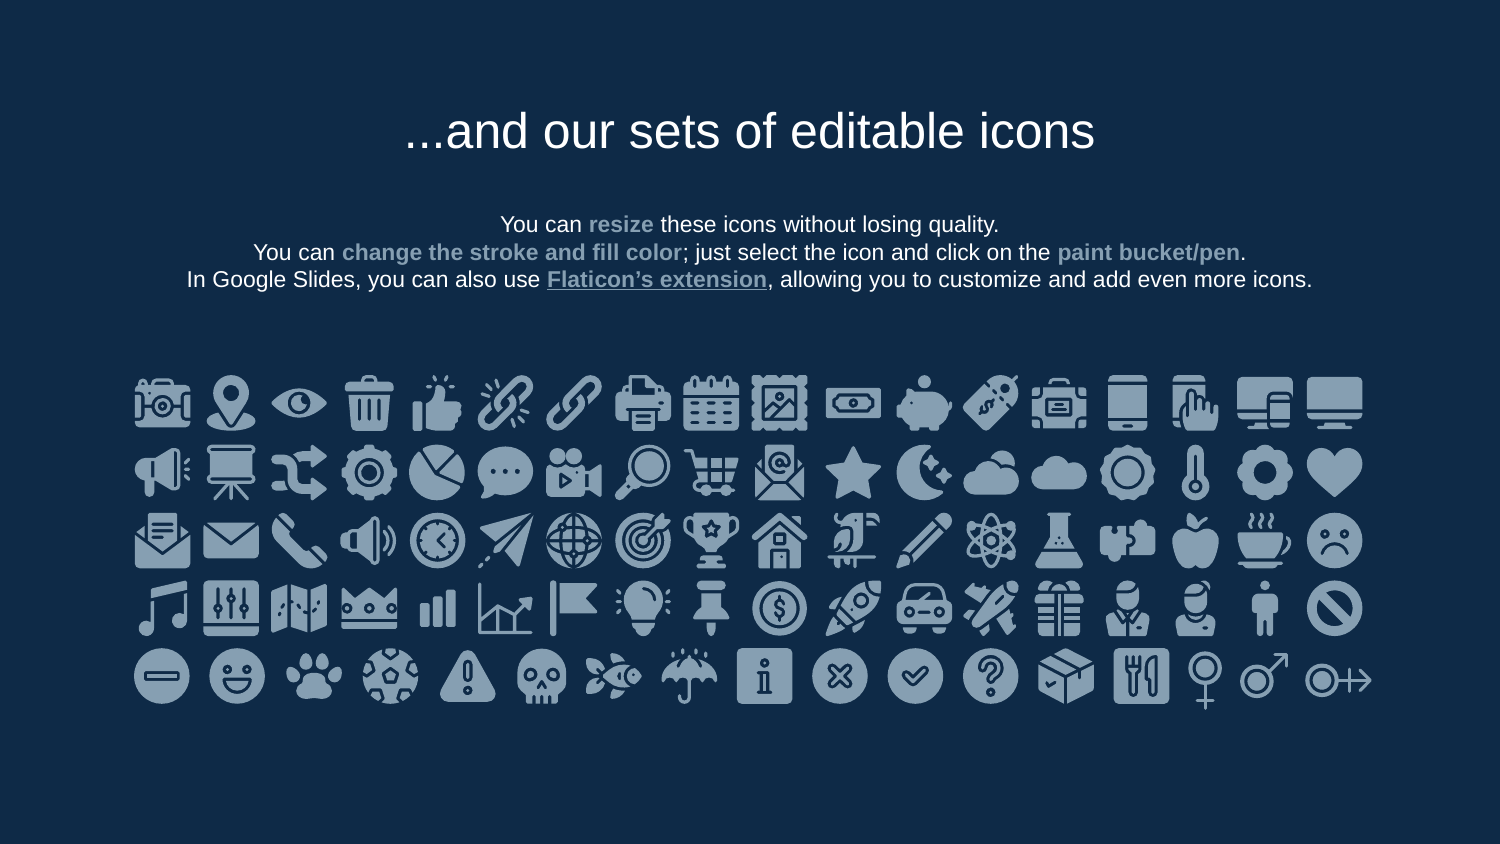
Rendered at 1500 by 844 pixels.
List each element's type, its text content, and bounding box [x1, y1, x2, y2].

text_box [683, 448, 740, 497]
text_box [1034, 512, 1084, 569]
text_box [203, 522, 260, 559]
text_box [269, 512, 329, 569]
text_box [825, 580, 882, 637]
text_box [827, 512, 880, 569]
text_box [1236, 376, 1294, 430]
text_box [692, 580, 730, 637]
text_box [1171, 512, 1220, 569]
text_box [134, 512, 191, 569]
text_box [896, 582, 953, 634]
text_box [1174, 580, 1217, 637]
text_box [1031, 455, 1087, 490]
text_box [1104, 580, 1151, 637]
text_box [754, 444, 805, 501]
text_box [1113, 647, 1170, 705]
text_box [1237, 512, 1293, 569]
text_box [544, 374, 604, 432]
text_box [965, 512, 1017, 569]
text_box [683, 374, 740, 431]
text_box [549, 580, 599, 637]
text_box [517, 648, 567, 704]
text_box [133, 647, 190, 705]
text_box [478, 582, 533, 635]
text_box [887, 647, 944, 705]
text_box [825, 387, 882, 419]
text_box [545, 512, 602, 569]
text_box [137, 580, 188, 637]
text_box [271, 583, 328, 633]
text_box [477, 446, 534, 499]
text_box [1306, 376, 1363, 430]
text_box [825, 446, 882, 499]
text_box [408, 444, 467, 501]
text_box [896, 444, 953, 501]
text_box [206, 444, 256, 501]
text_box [437, 649, 498, 703]
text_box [1251, 580, 1279, 637]
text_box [134, 378, 191, 428]
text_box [412, 374, 463, 432]
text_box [1181, 444, 1210, 501]
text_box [683, 512, 740, 569]
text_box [203, 580, 260, 637]
text_box [962, 375, 1019, 431]
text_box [736, 647, 793, 705]
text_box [752, 580, 808, 636]
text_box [419, 589, 456, 628]
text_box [1306, 512, 1363, 569]
text_box [1306, 447, 1363, 498]
title ...and our sets of editable icons [117, 83, 1383, 163]
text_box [614, 512, 672, 569]
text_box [811, 647, 869, 705]
text_box [1237, 444, 1293, 501]
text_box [615, 374, 672, 431]
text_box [962, 580, 1020, 637]
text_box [476, 512, 534, 569]
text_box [341, 587, 398, 630]
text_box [134, 447, 191, 498]
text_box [476, 374, 535, 432]
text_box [962, 647, 1019, 705]
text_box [1188, 651, 1222, 709]
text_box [614, 444, 673, 501]
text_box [1305, 664, 1371, 697]
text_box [615, 580, 672, 637]
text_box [1038, 648, 1095, 704]
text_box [1107, 374, 1148, 431]
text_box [362, 647, 419, 704]
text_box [284, 652, 344, 700]
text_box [545, 447, 602, 498]
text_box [661, 647, 718, 705]
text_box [340, 515, 399, 566]
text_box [895, 512, 954, 569]
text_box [1031, 377, 1087, 429]
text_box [963, 450, 1020, 495]
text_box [209, 647, 266, 705]
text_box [1099, 519, 1156, 562]
text_box You can resize these icons without losing quality. You can change the stroke and fill color; just select the icon and click on the paint bucket/pen. In Google Slides, you can also use Flaticon’s extension, allowing you to customize and add even more icons. [118, 194, 1382, 320]
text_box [341, 444, 398, 501]
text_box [409, 512, 466, 569]
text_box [270, 388, 328, 418]
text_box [896, 374, 953, 431]
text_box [751, 374, 808, 431]
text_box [344, 374, 394, 431]
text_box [585, 652, 643, 700]
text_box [270, 444, 328, 501]
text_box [751, 512, 809, 569]
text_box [1172, 374, 1219, 431]
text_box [1240, 654, 1287, 698]
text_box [206, 374, 256, 431]
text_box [1034, 580, 1084, 637]
text_box [1306, 580, 1363, 637]
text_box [1099, 444, 1156, 501]
